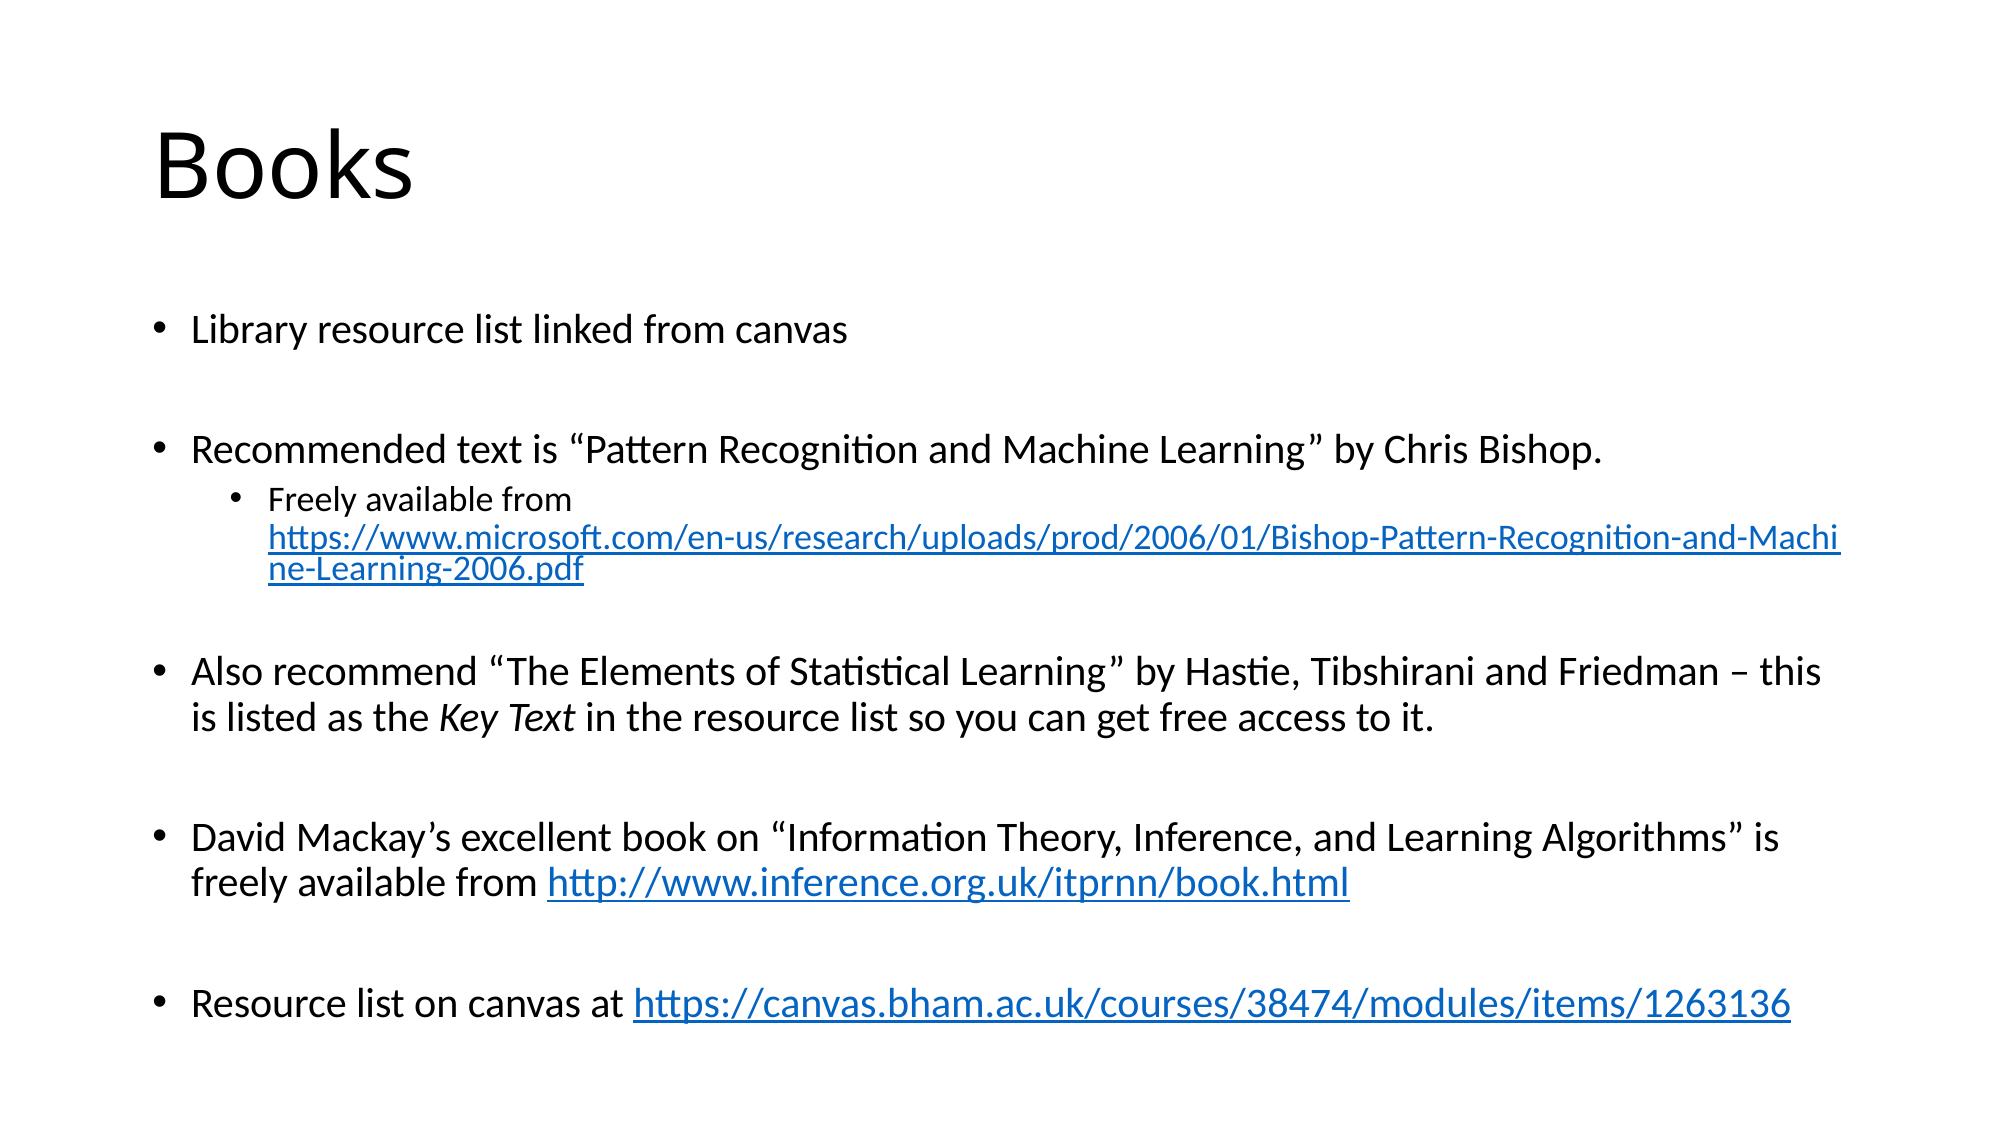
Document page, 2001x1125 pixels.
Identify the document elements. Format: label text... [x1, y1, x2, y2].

title Books [137, 59, 1863, 278]
list Library resource list linked from canvas Recommended text is “Pattern Recognition and Machine Learning” by Chris Bishop. Freely available from https://www.microsoft.com/en-us/research/uploads/prod/2006/01/Bishop-Pattern-Recognition-and-Machine-Learning-2006.pdf Also recommend “The Elements of Statistical Learning” by Hastie, Tibshirani and Friedman – this is listed as the Key Text in the resource list so you can get free access to it. David Mackay’s excellent book on “Information Theory, Inference, and Learning Algorithms” is freely available from http://www.inference.org.uk/itprnn/book.html Resource list on canvas at https://canvas.bham.ac.uk/courses/38474/modules/items/1263136 [137, 299, 1863, 1014]
